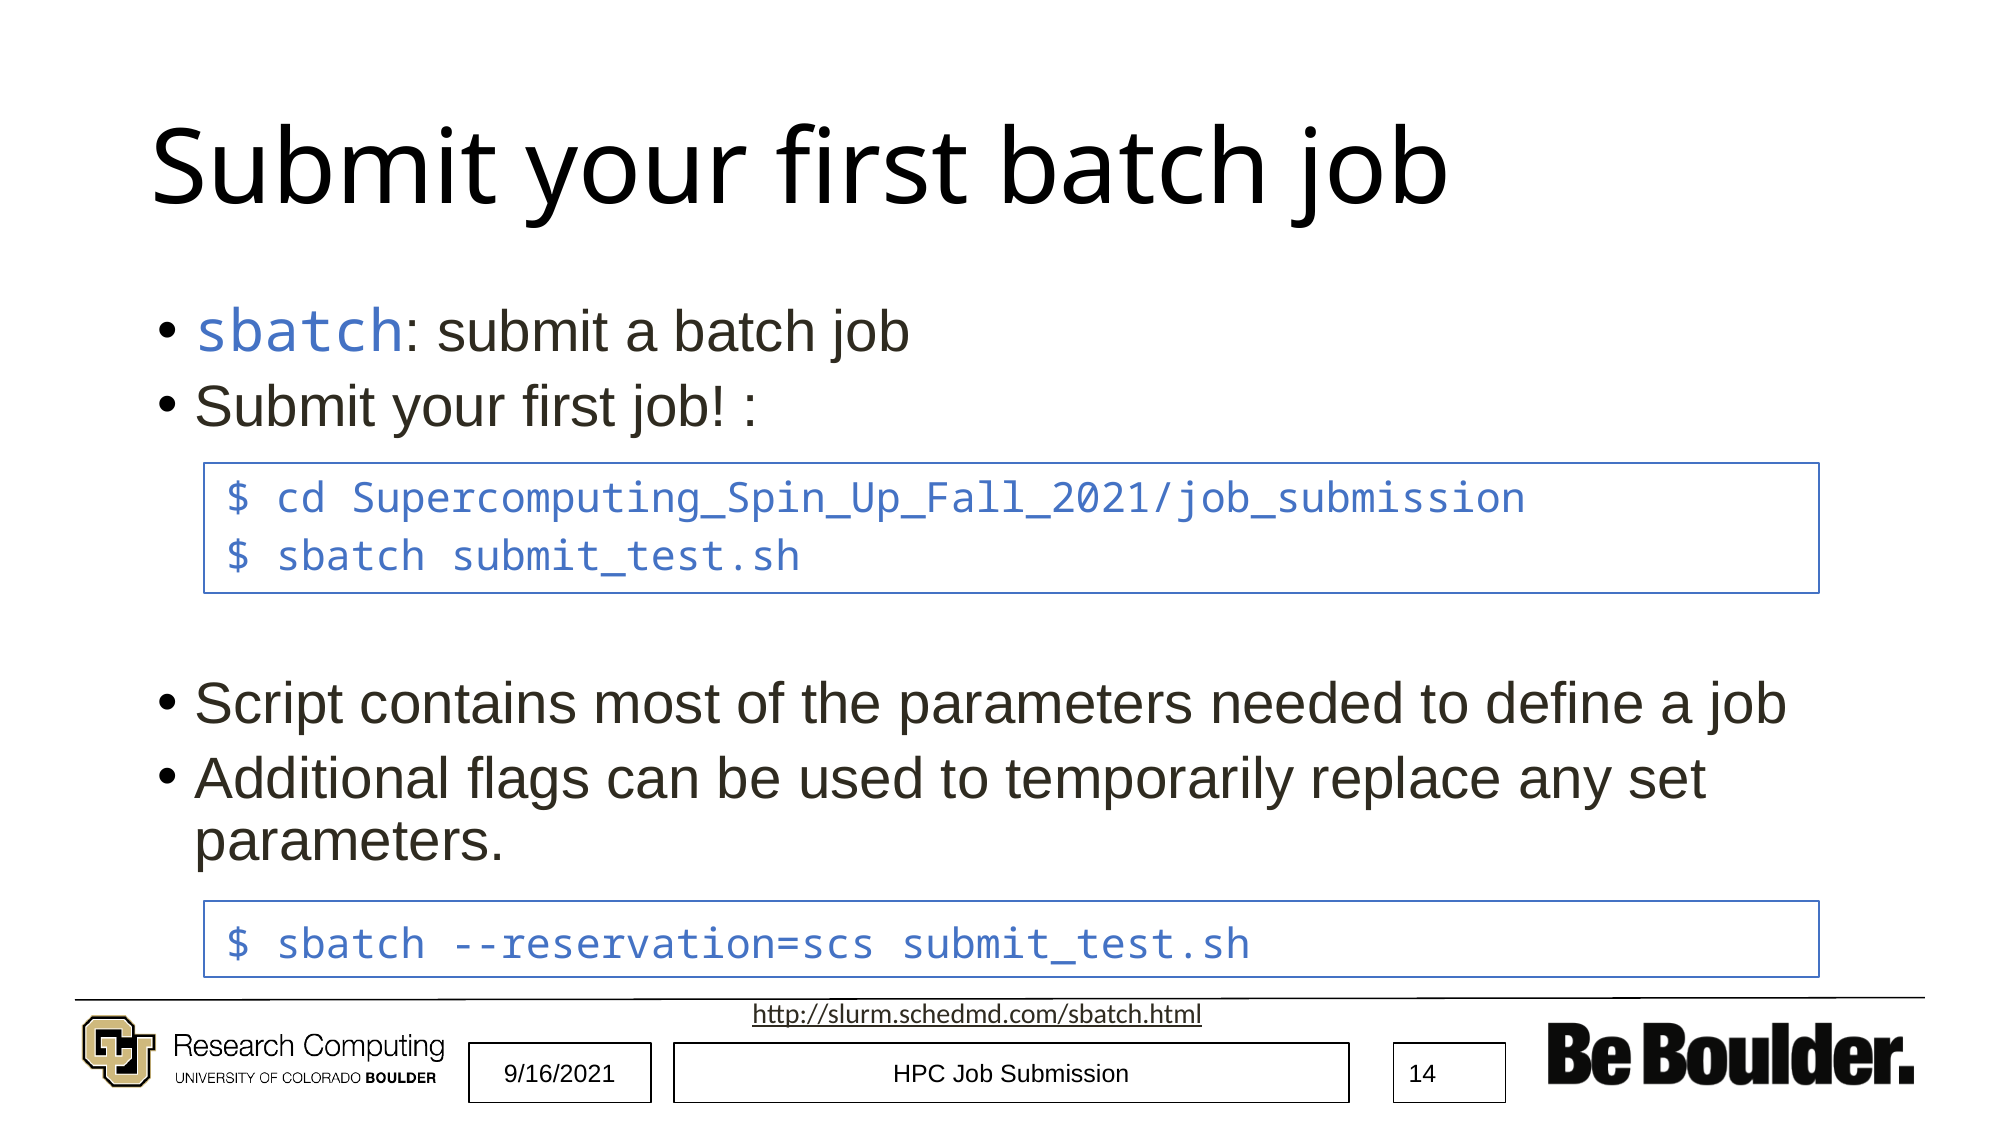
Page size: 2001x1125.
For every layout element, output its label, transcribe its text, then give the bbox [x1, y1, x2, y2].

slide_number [468, 1042, 652, 1103]
title Submit your first batch job [135, 60, 1888, 278]
slide_number ‹#› [1393, 1042, 1506, 1103]
list sbatch: submit a batch job Submit your first job! : Script contains most of the parameters needed to define a job Additional flags can be used to temporarily replace any set parameters. [135, 293, 1911, 977]
footer HPC Job Submission [673, 1042, 1350, 1103]
text_box http://slurm.schedmd.com/sbatch.html [750, 992, 1208, 1029]
text_box $ cd Supercomputing_Spin_Up_Fall_2021/job_submission $ sbatch submit_test.sh [204, 463, 1819, 593]
picture [81, 1015, 444, 1088]
picture [1524, 1015, 1938, 1088]
text_box $ sbatch --reservation=scs submit_test.sh [204, 901, 1819, 977]
